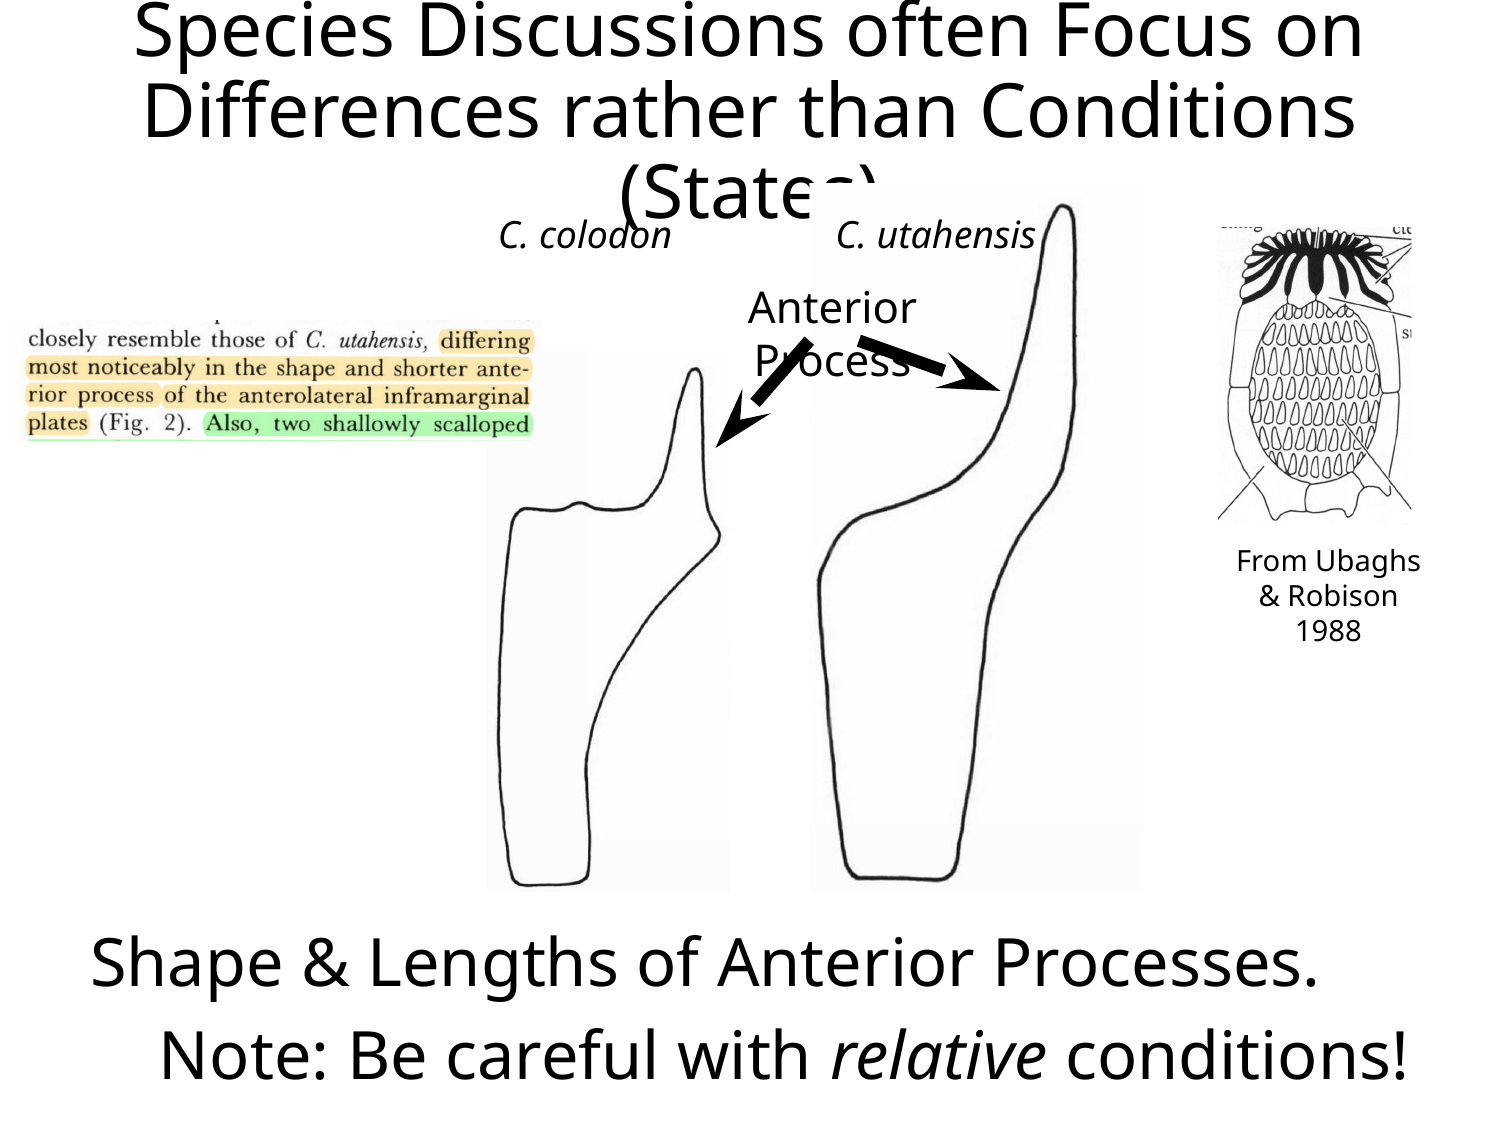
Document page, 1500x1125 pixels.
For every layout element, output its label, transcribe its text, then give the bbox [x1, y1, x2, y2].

text_box C. utahensis [757, 203, 809, 264]
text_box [858, 340, 1001, 391]
text_box From Ubaghs & Robison 1988 [1215, 535, 1442, 655]
title Species Discussions often Focus on Differences rather than Conditions (States) [37, 19, 1463, 207]
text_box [1204, 224, 1427, 525]
picture [809, 183, 1144, 892]
text_box C. colodon [406, 203, 757, 264]
picture [7, 320, 731, 892]
text_box Anterior Process [654, 272, 809, 350]
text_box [715, 340, 810, 449]
list Shape & Lengths of Anterior Processes. Note: Be careful with relative conditions! [75, 921, 1500, 1125]
